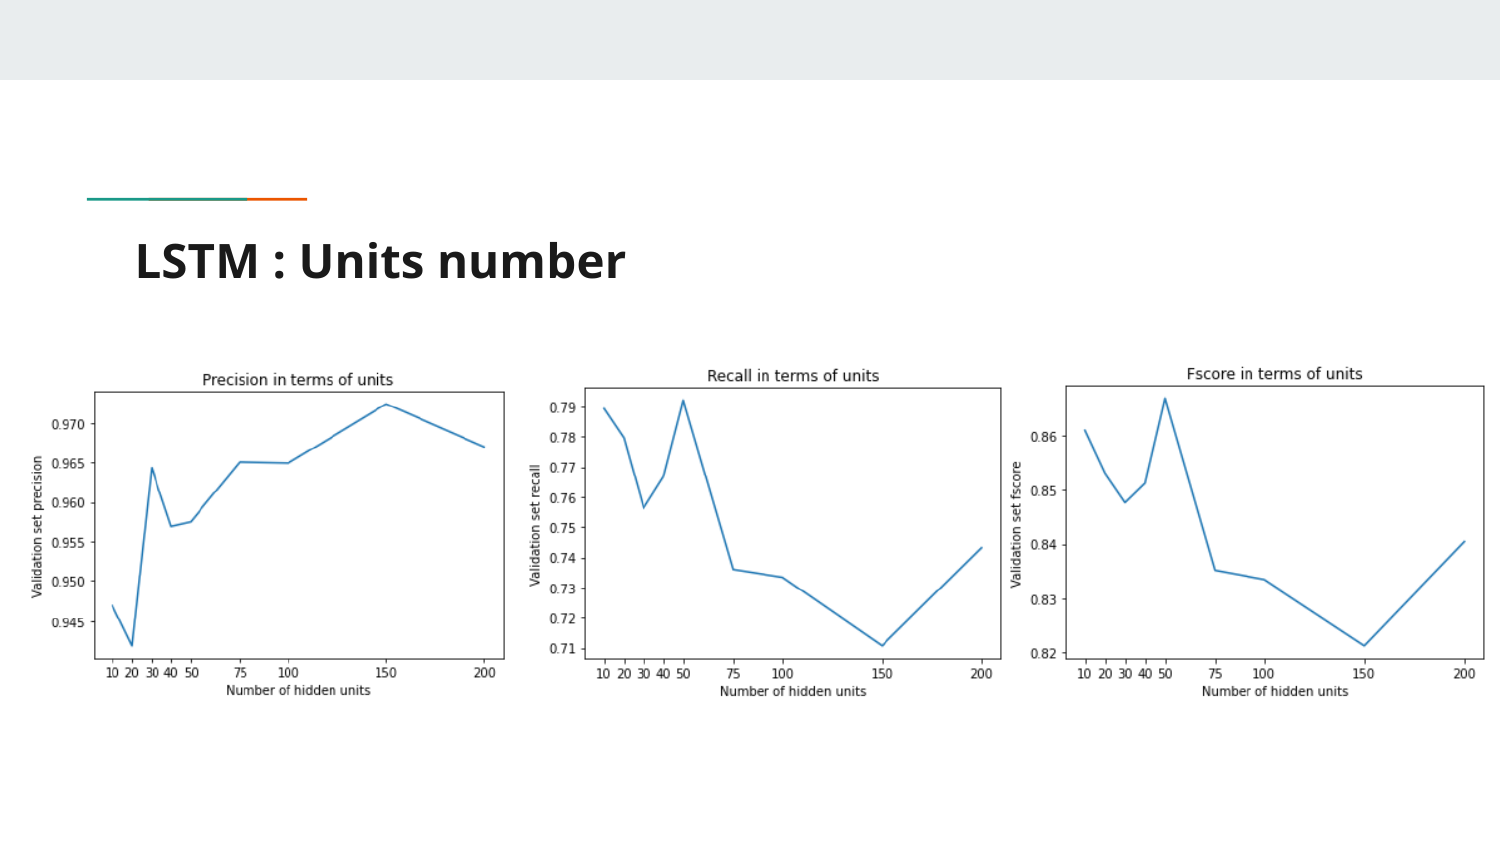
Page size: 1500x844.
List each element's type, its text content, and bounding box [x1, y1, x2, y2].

picture [522, 360, 1489, 705]
picture [25, 364, 509, 704]
title LSTM : Units number [119, 216, 1381, 305]
